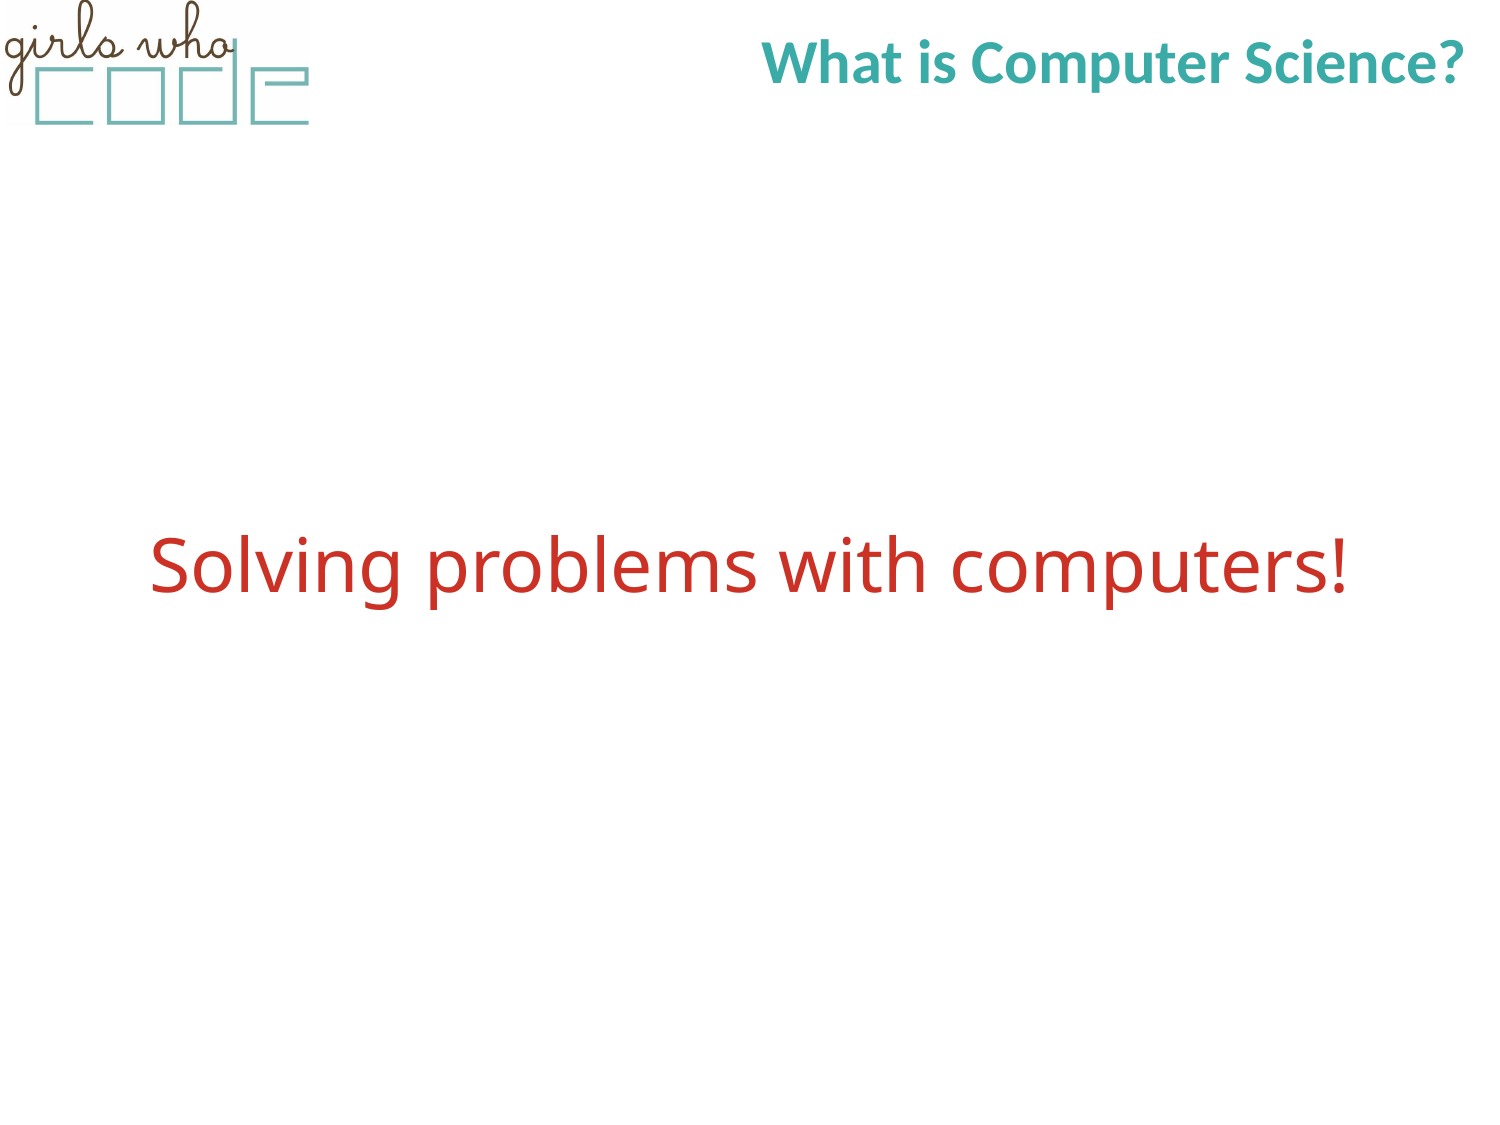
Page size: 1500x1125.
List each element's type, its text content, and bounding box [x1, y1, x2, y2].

title What is Computer Science? [698, 12, 1500, 112]
picture [5, 0, 309, 125]
subtitle Solving problems with computers! [112, 489, 1388, 636]
